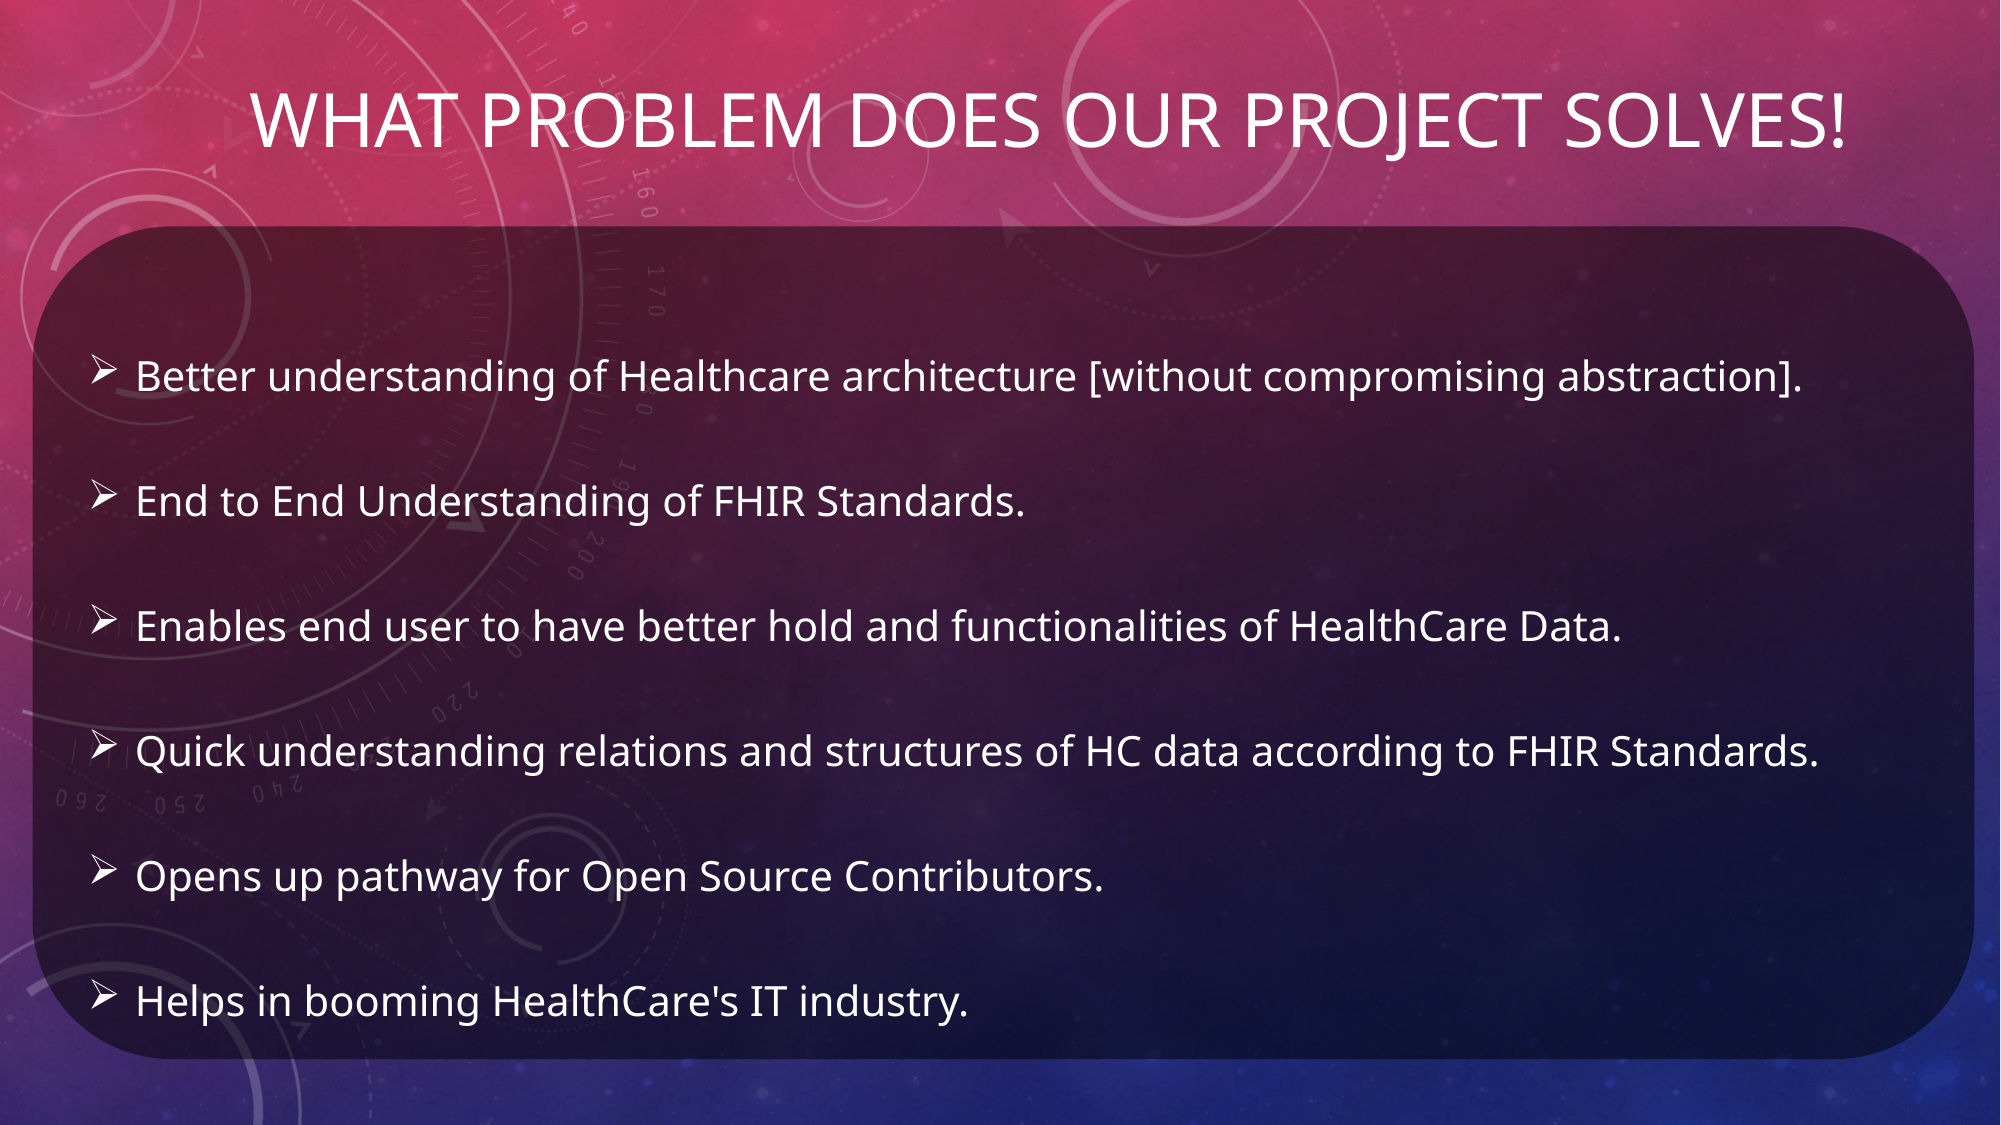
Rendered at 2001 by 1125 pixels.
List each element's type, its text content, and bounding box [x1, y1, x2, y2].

title What problem does our project solves! [205, 0, 1894, 170]
text_box Better understanding of Healthcare architecture [without compromising abstraction]. End to End Understanding of FHIR Standards. Enables end user to have better hold and functionalities of HealthCare Data. Quick understanding relations and structures of HC data according to FHIR Standards. Opens up pathway for Open Source Contributors. Helps in booming HealthCare's IT industry. [31, 224, 1976, 1061]
picture [0, 0, 2001, 1125]
